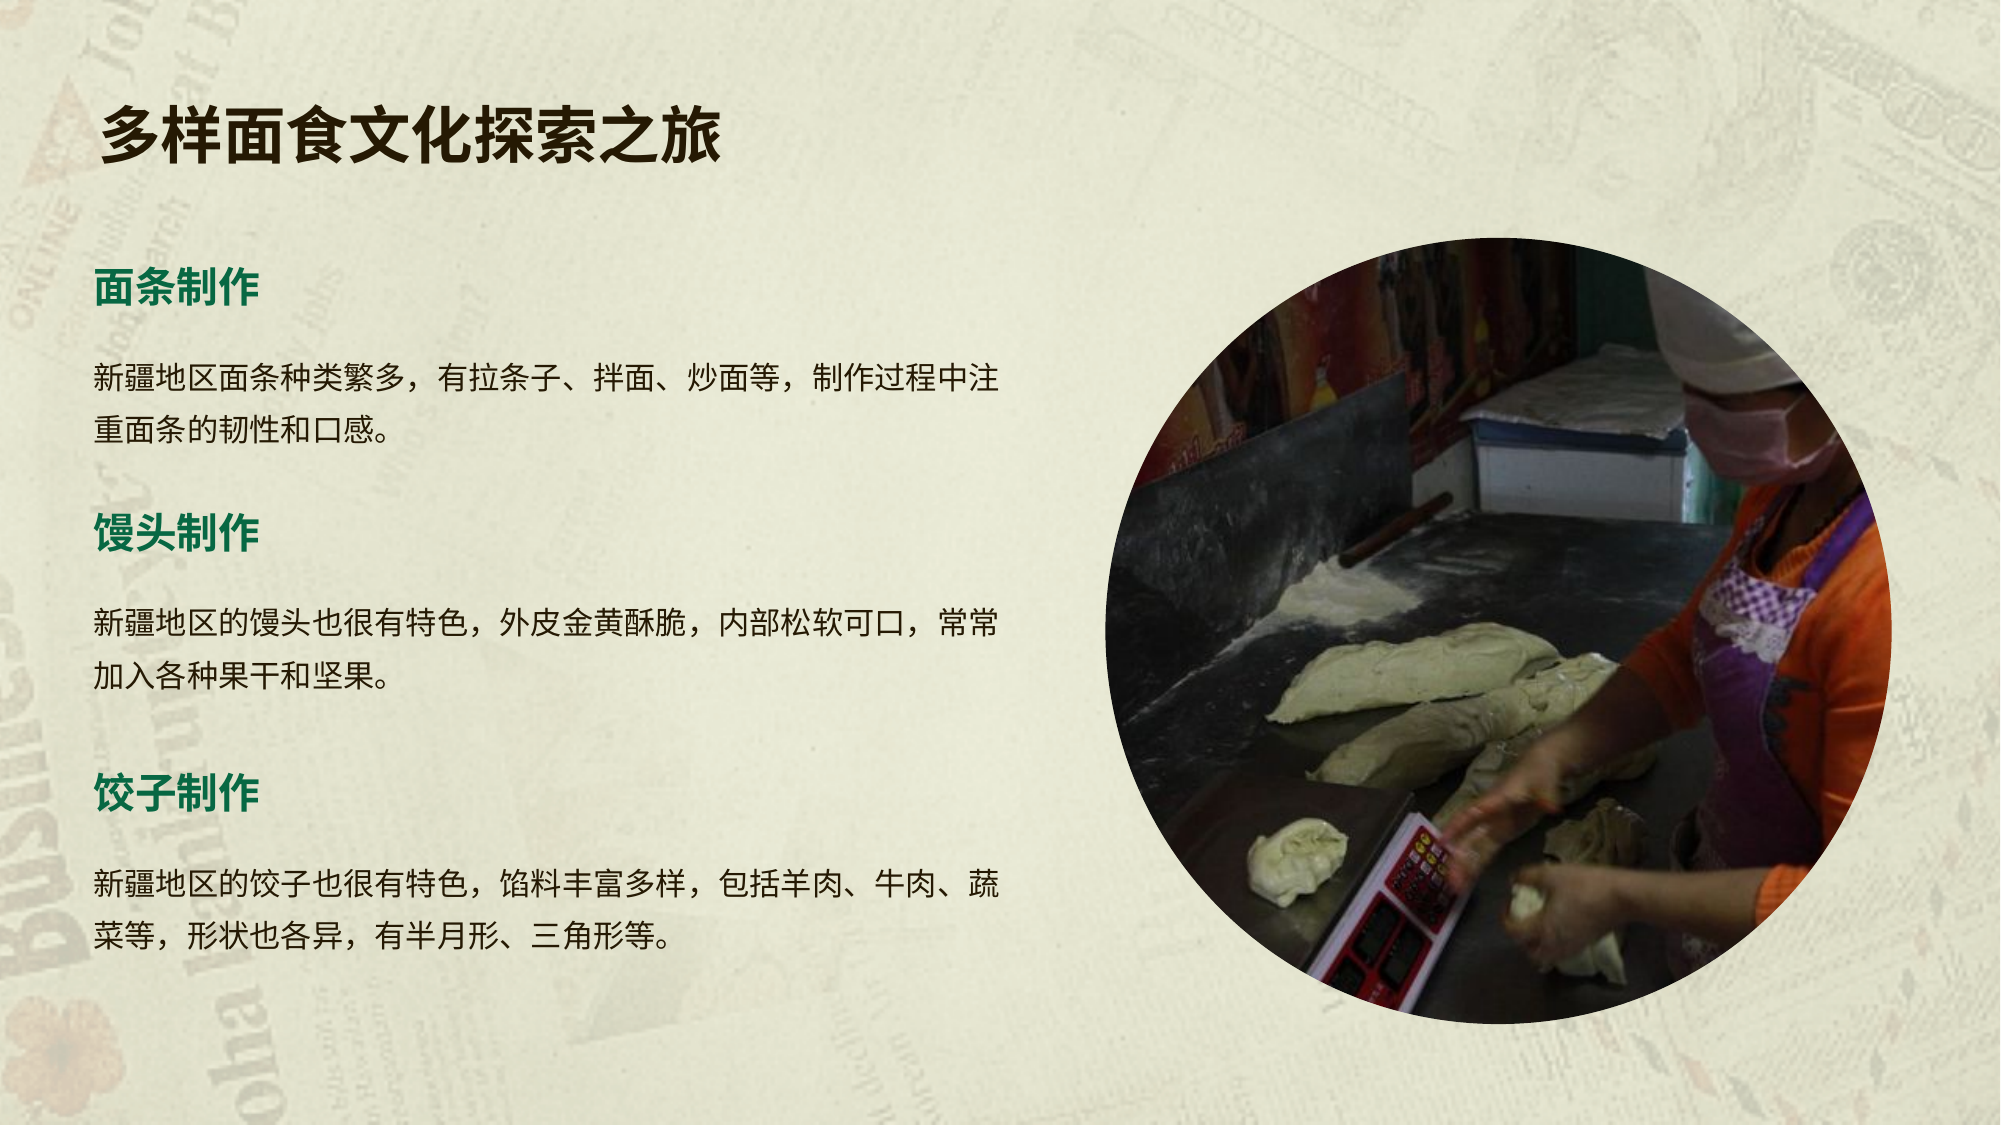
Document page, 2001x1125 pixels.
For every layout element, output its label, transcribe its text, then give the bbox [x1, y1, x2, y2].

text_box 新疆地区的馒头也很有特色，外皮金黄酥脆，内部松软可口，常常加入各种果干和坚果。 [74, 579, 1031, 708]
text_box 新疆地区的饺子也很有特色，馅料丰富多样，包括羊肉、牛肉、蔬菜等，形状也各异，有半月形、三角形等。 [74, 839, 1031, 968]
picture [0, 0, 2001, 1125]
text_box 馒头制作 [74, 503, 1031, 570]
text_box 多样面食文化探索之旅 [78, 43, 1922, 194]
text_box 饺子制作 [74, 764, 1031, 831]
text_box 新疆地区面条种类繁多，有拉条子、拌面、炒面等，制作过程中注重面条的韧性和口感。 [74, 333, 1031, 462]
text_box 面条制作 [74, 258, 1031, 325]
